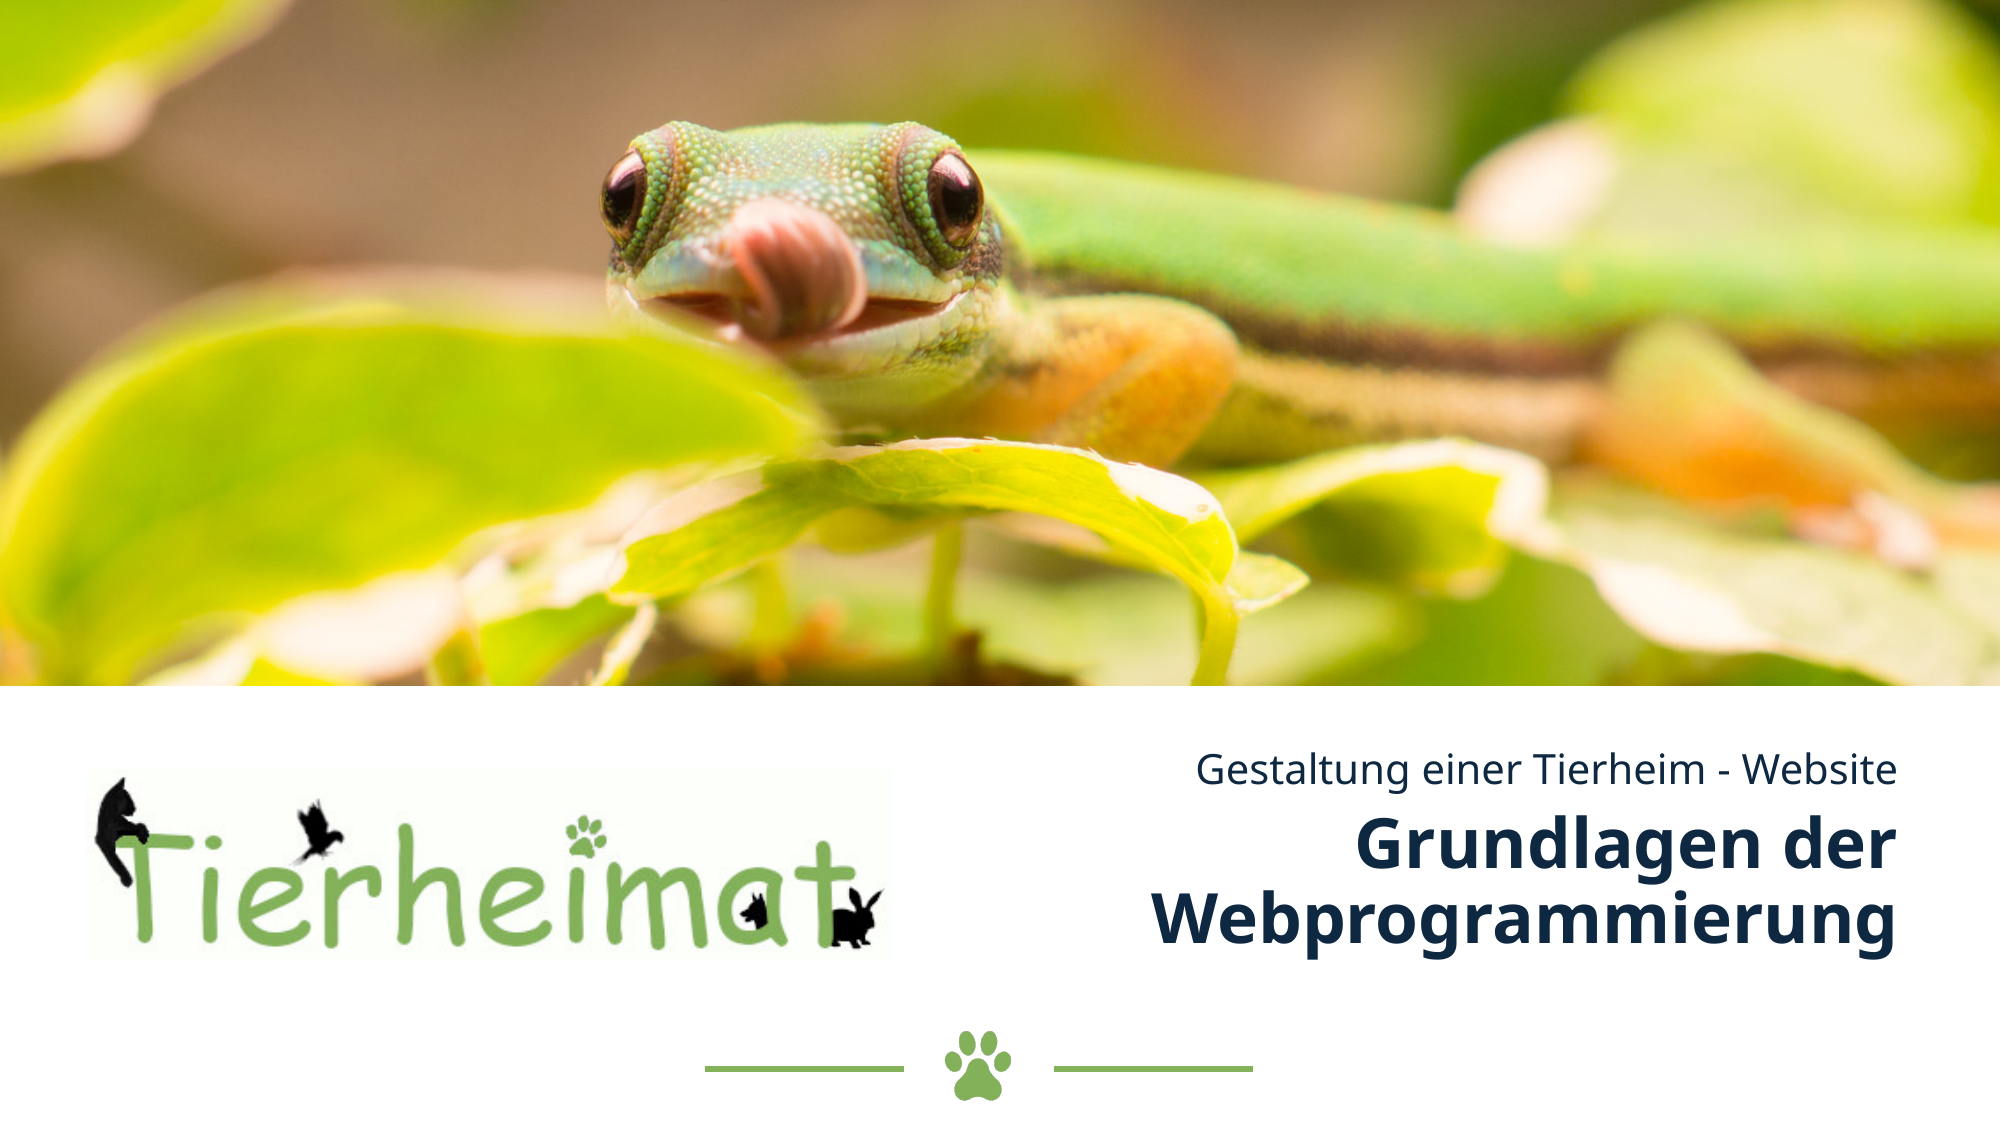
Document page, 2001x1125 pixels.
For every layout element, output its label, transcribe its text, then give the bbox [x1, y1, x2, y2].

picture [0, 0, 2000, 687]
title Grundlagen der Webprogrammierung [937, 802, 1914, 1050]
subtitle Gestaltung einer Tierheim - Website [937, 704, 1914, 802]
picture [86, 768, 893, 962]
picture [937, 1014, 1014, 1108]
